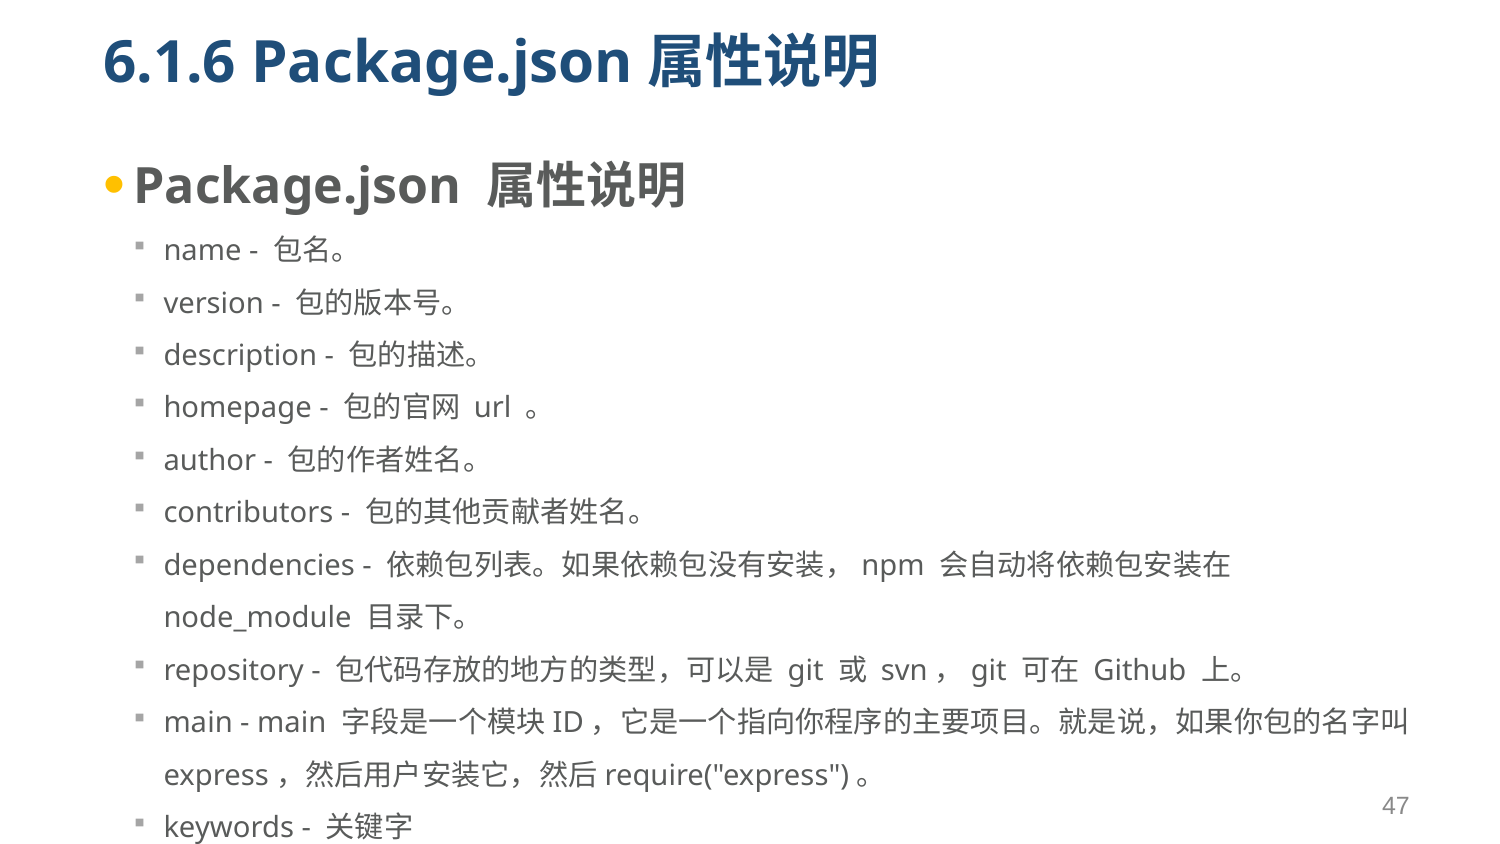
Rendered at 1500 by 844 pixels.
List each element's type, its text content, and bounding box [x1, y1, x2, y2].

list Package.json 属性说明 name - 包名。 version - 包的版本号。 description - 包的描述。 homepage - 包的官网 url 。 author - 包的作者姓名。 contributors - 包的其他贡献者姓名。 dependencies - 依赖包列表。如果依赖包没有安装，npm 会自动将依赖包安装在 node_module 目录下。 repository - 包代码存放的地方的类型，可以是 git 或 svn，git 可在 Github 上。 main - main 字段是一个模块ID，它是一个指向你程序的主要项目。就是说，如果你包的名字叫 express，然后用户安装它，然后require("express")。 keywords - 关键字 [88, 116, 1439, 827]
title 6.1.6 Package.json属性说明 [88, 32, 1278, 116]
